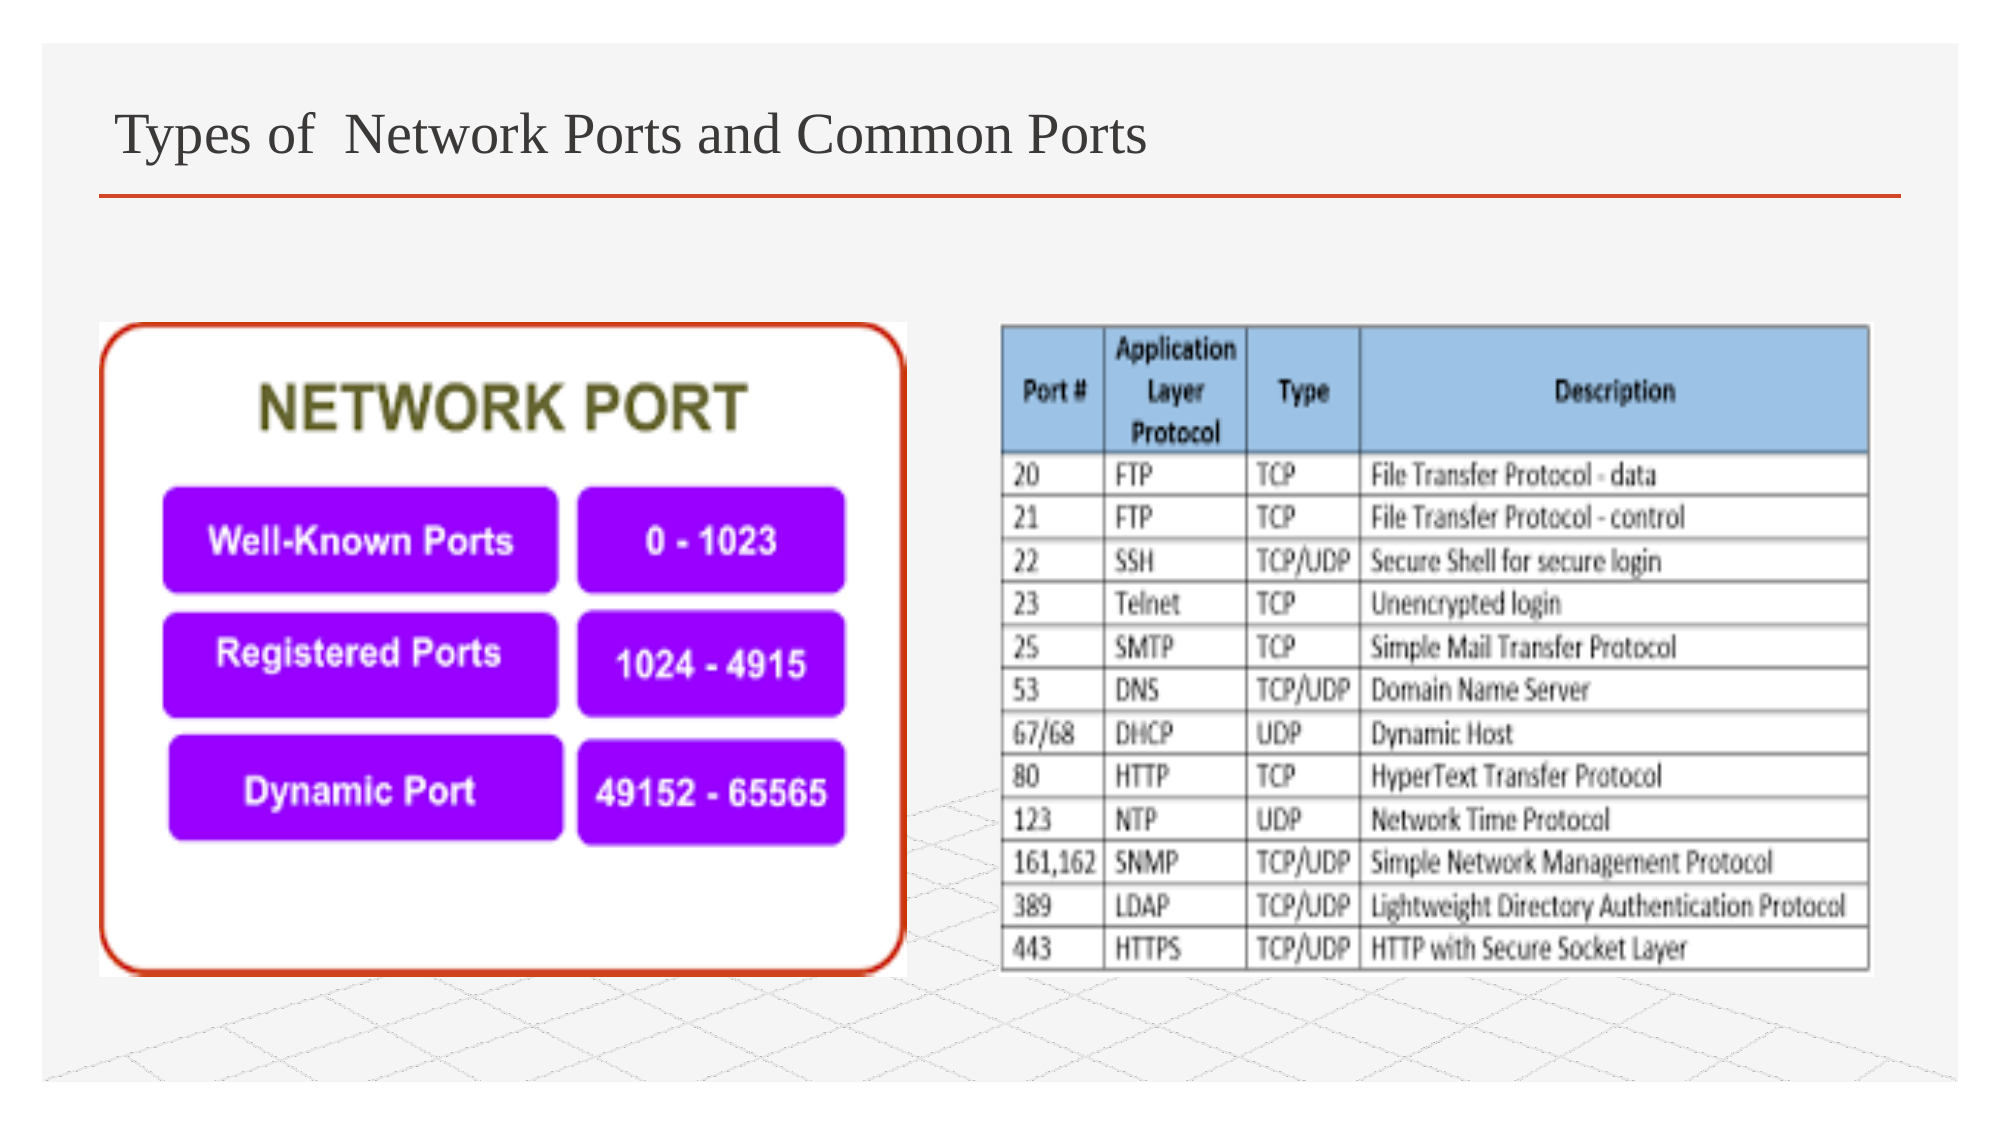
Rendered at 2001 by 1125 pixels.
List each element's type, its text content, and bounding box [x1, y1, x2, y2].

title Types of Network Ports and Common Ports [99, 73, 1901, 197]
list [99, 322, 907, 977]
picture [44, 322, 1956, 1081]
